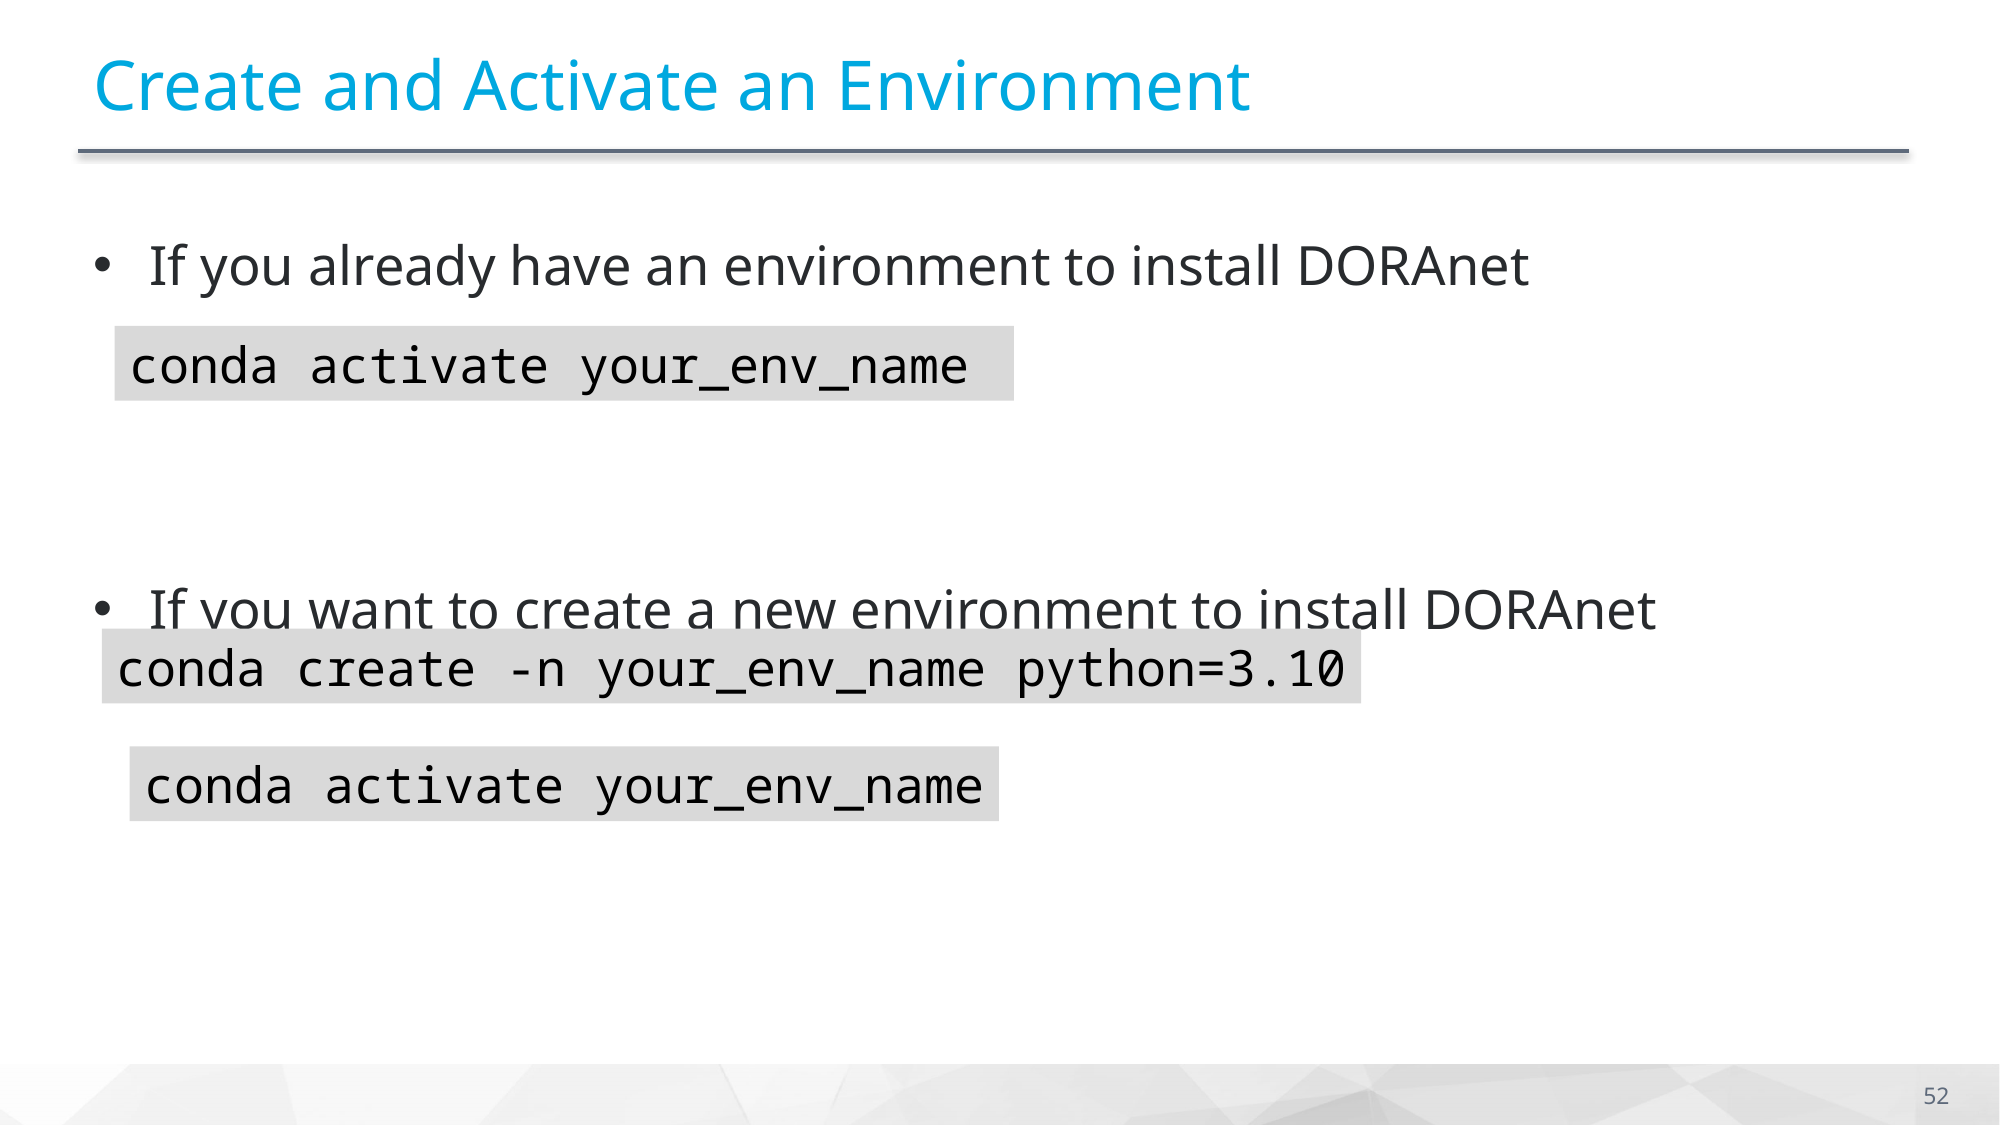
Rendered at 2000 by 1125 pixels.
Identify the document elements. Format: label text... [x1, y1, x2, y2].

title Create and Activate an Environment [78, 34, 1987, 168]
text_box conda activate your_env_name [129, 746, 999, 822]
text_box conda create -n your_env_name python=3.10 [101, 628, 1362, 704]
picture [0, 1064, 2000, 1125]
text_box conda activate your_env_name [114, 325, 1014, 401]
list If you already have an environment to install DORAnet If you want to create a new environment to install DORAnet [78, 223, 1910, 921]
